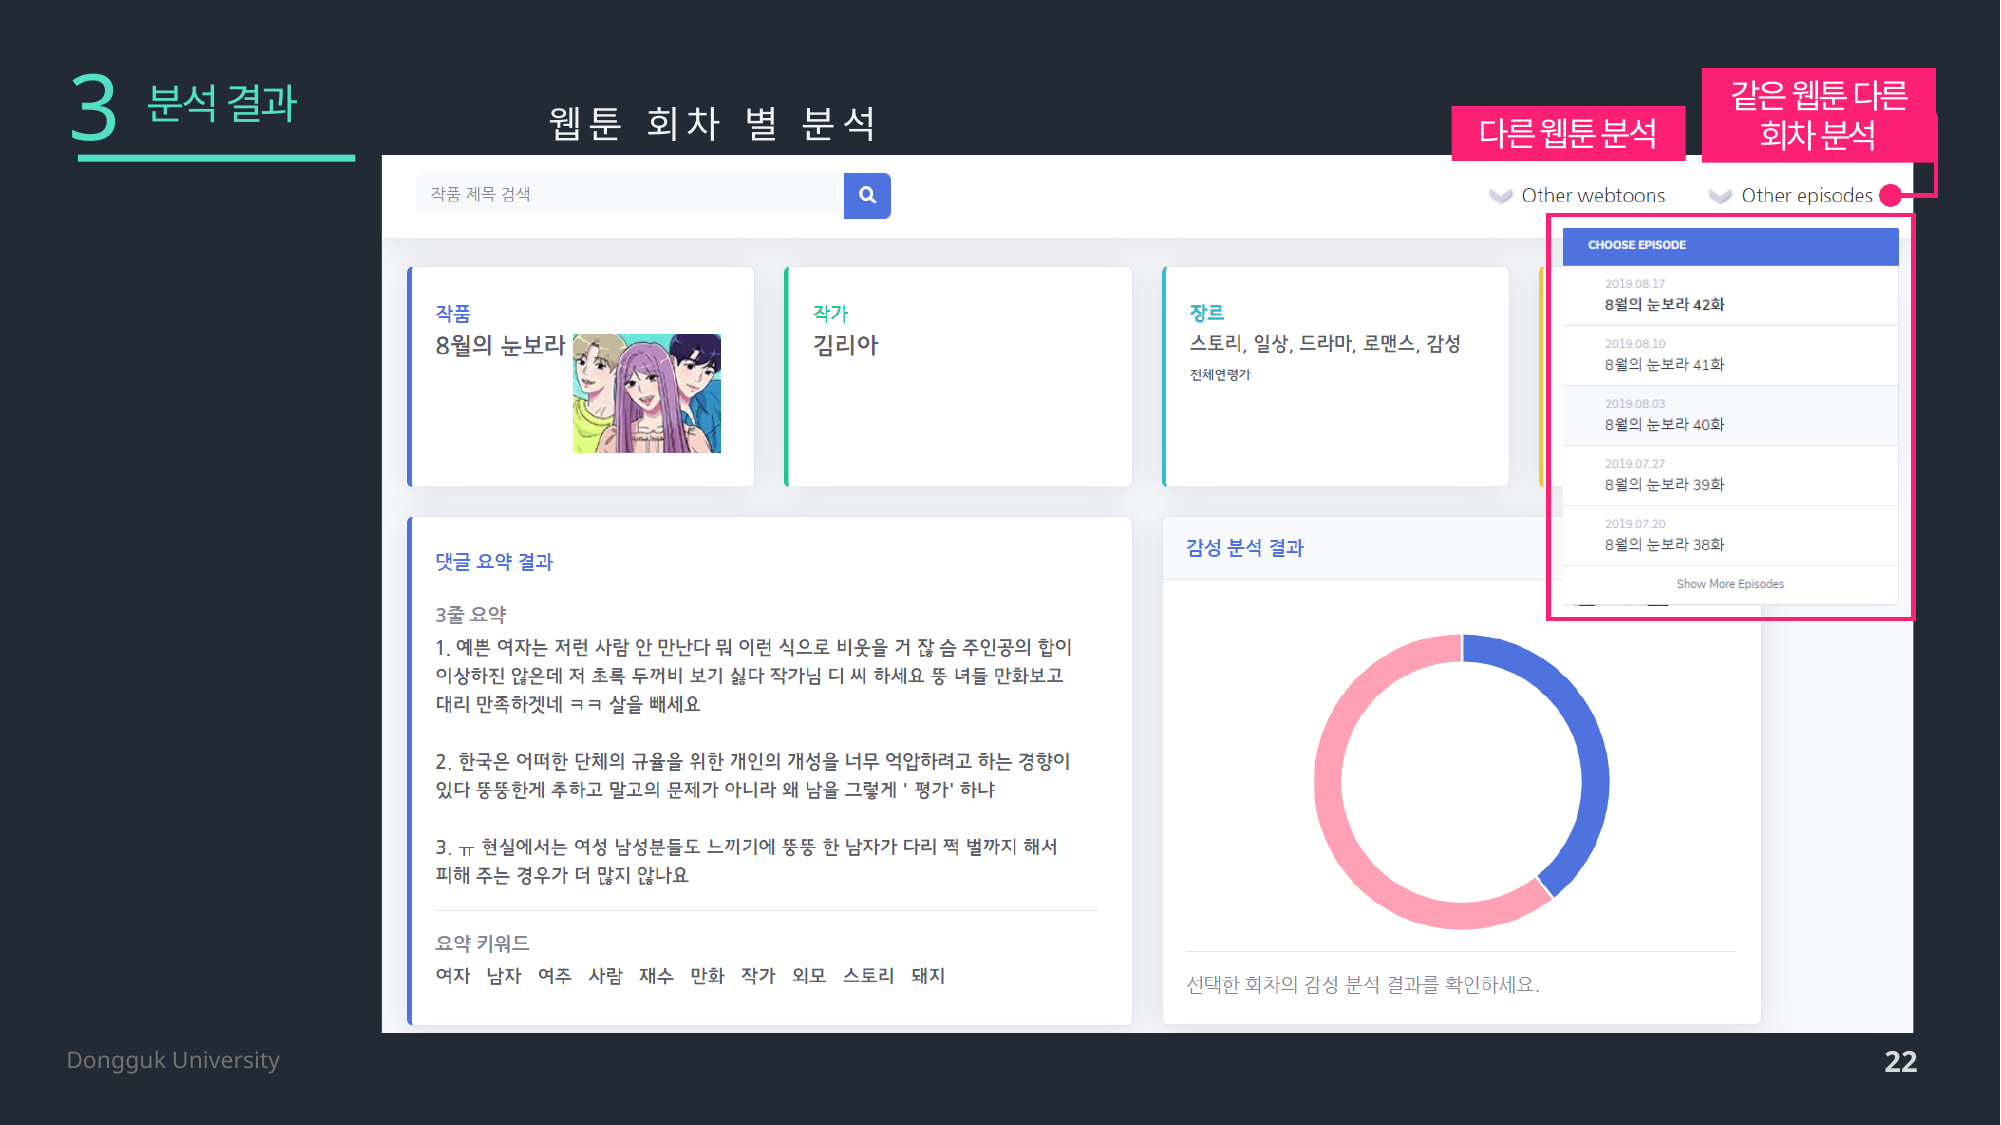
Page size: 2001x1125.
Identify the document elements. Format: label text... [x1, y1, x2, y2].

text_box 웹툰 회차 별 분석 [516, 94, 910, 154]
text_box 22 [1858, 1036, 1945, 1087]
text_box 분석 결과 [137, 70, 421, 136]
text_box Dongguk University [51, 1038, 483, 1081]
text_box 다른 웹툰 분석 [1451, 106, 1686, 155]
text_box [1548, 214, 1914, 620]
text_box 3 [53, 41, 137, 167]
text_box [1890, 116, 1937, 196]
text_box 같은 웹툰 다른 회차 분석 [1701, 68, 1936, 155]
text_box [77, 154, 356, 163]
picture [381, 155, 1914, 1033]
